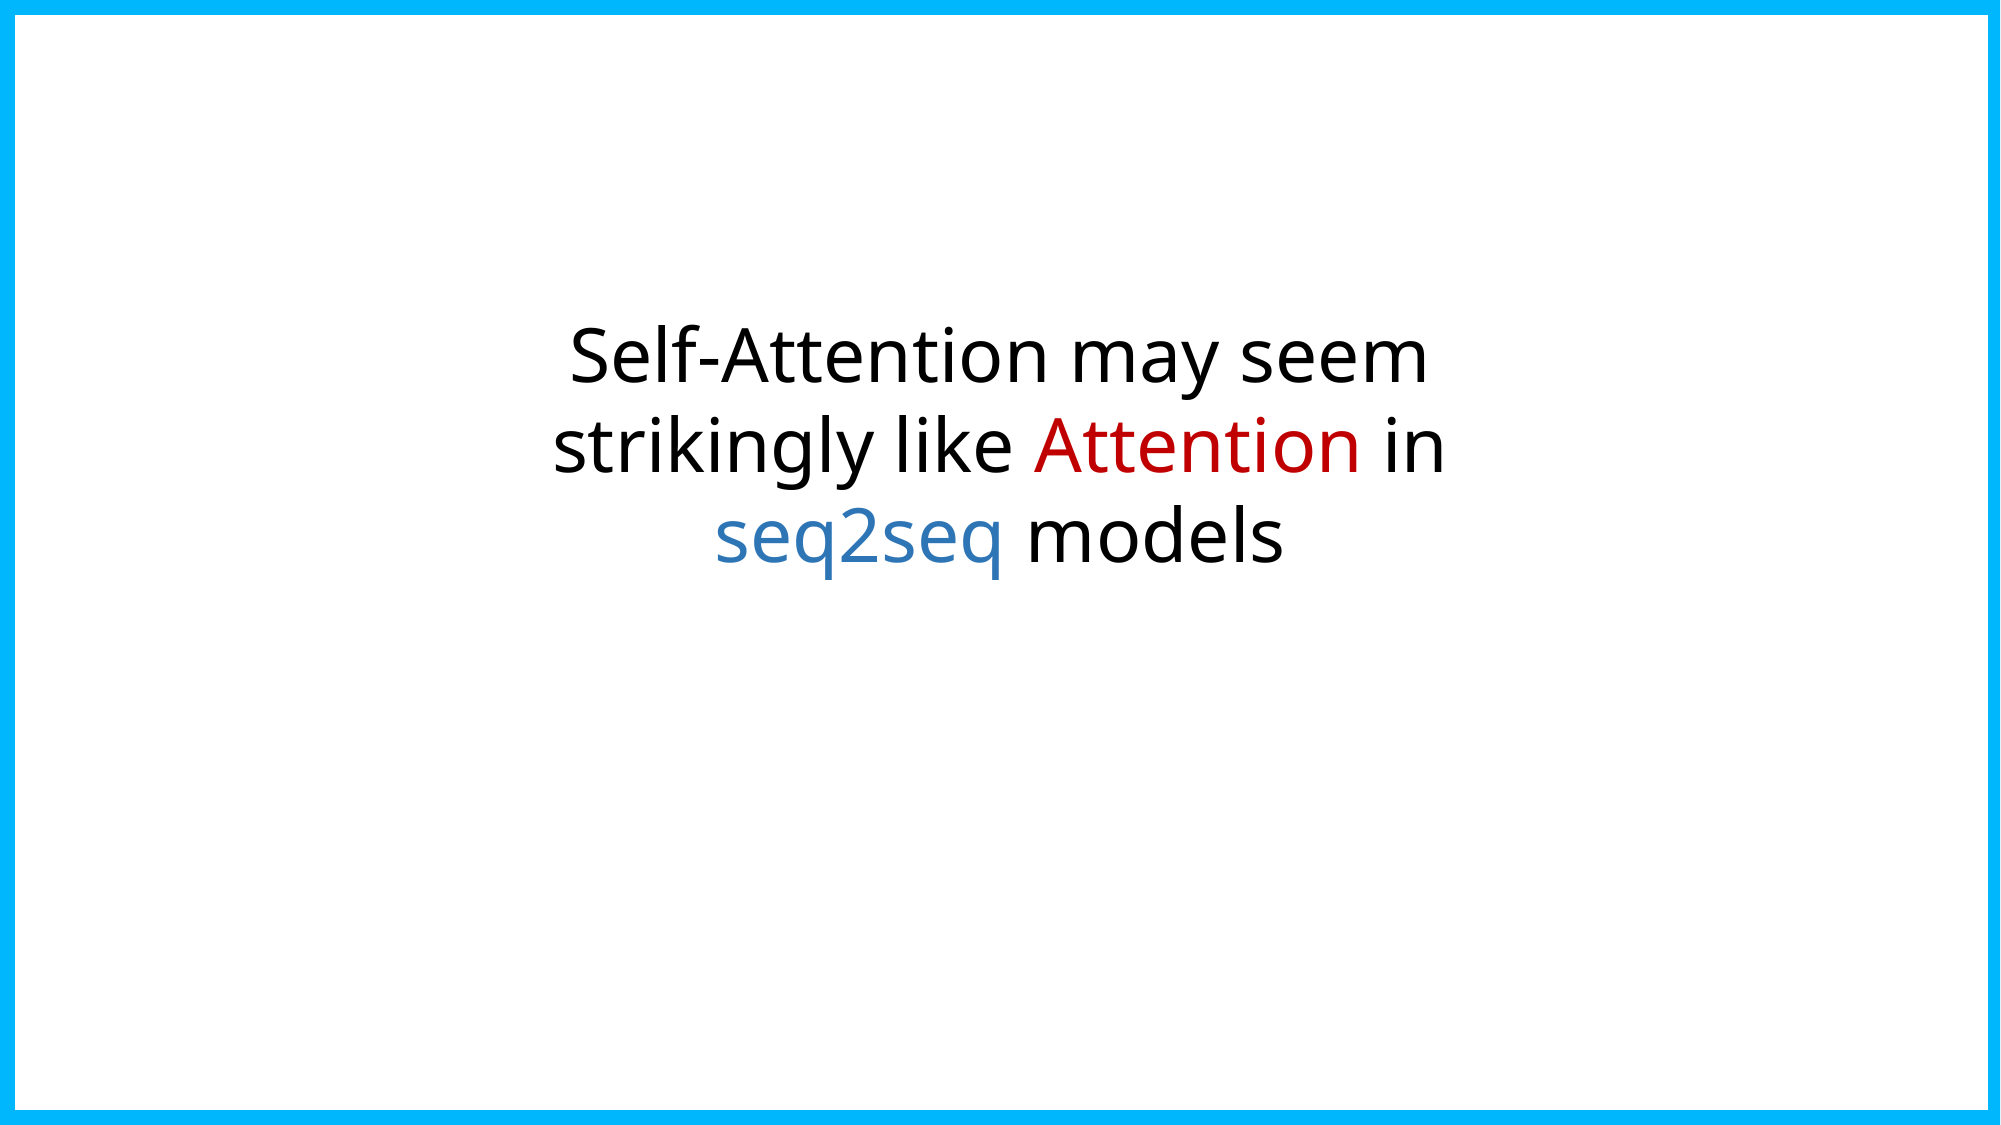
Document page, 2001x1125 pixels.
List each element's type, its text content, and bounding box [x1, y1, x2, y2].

text_box Self-Attention may seem strikingly like Attention in seq2seq models [392, 300, 1608, 585]
